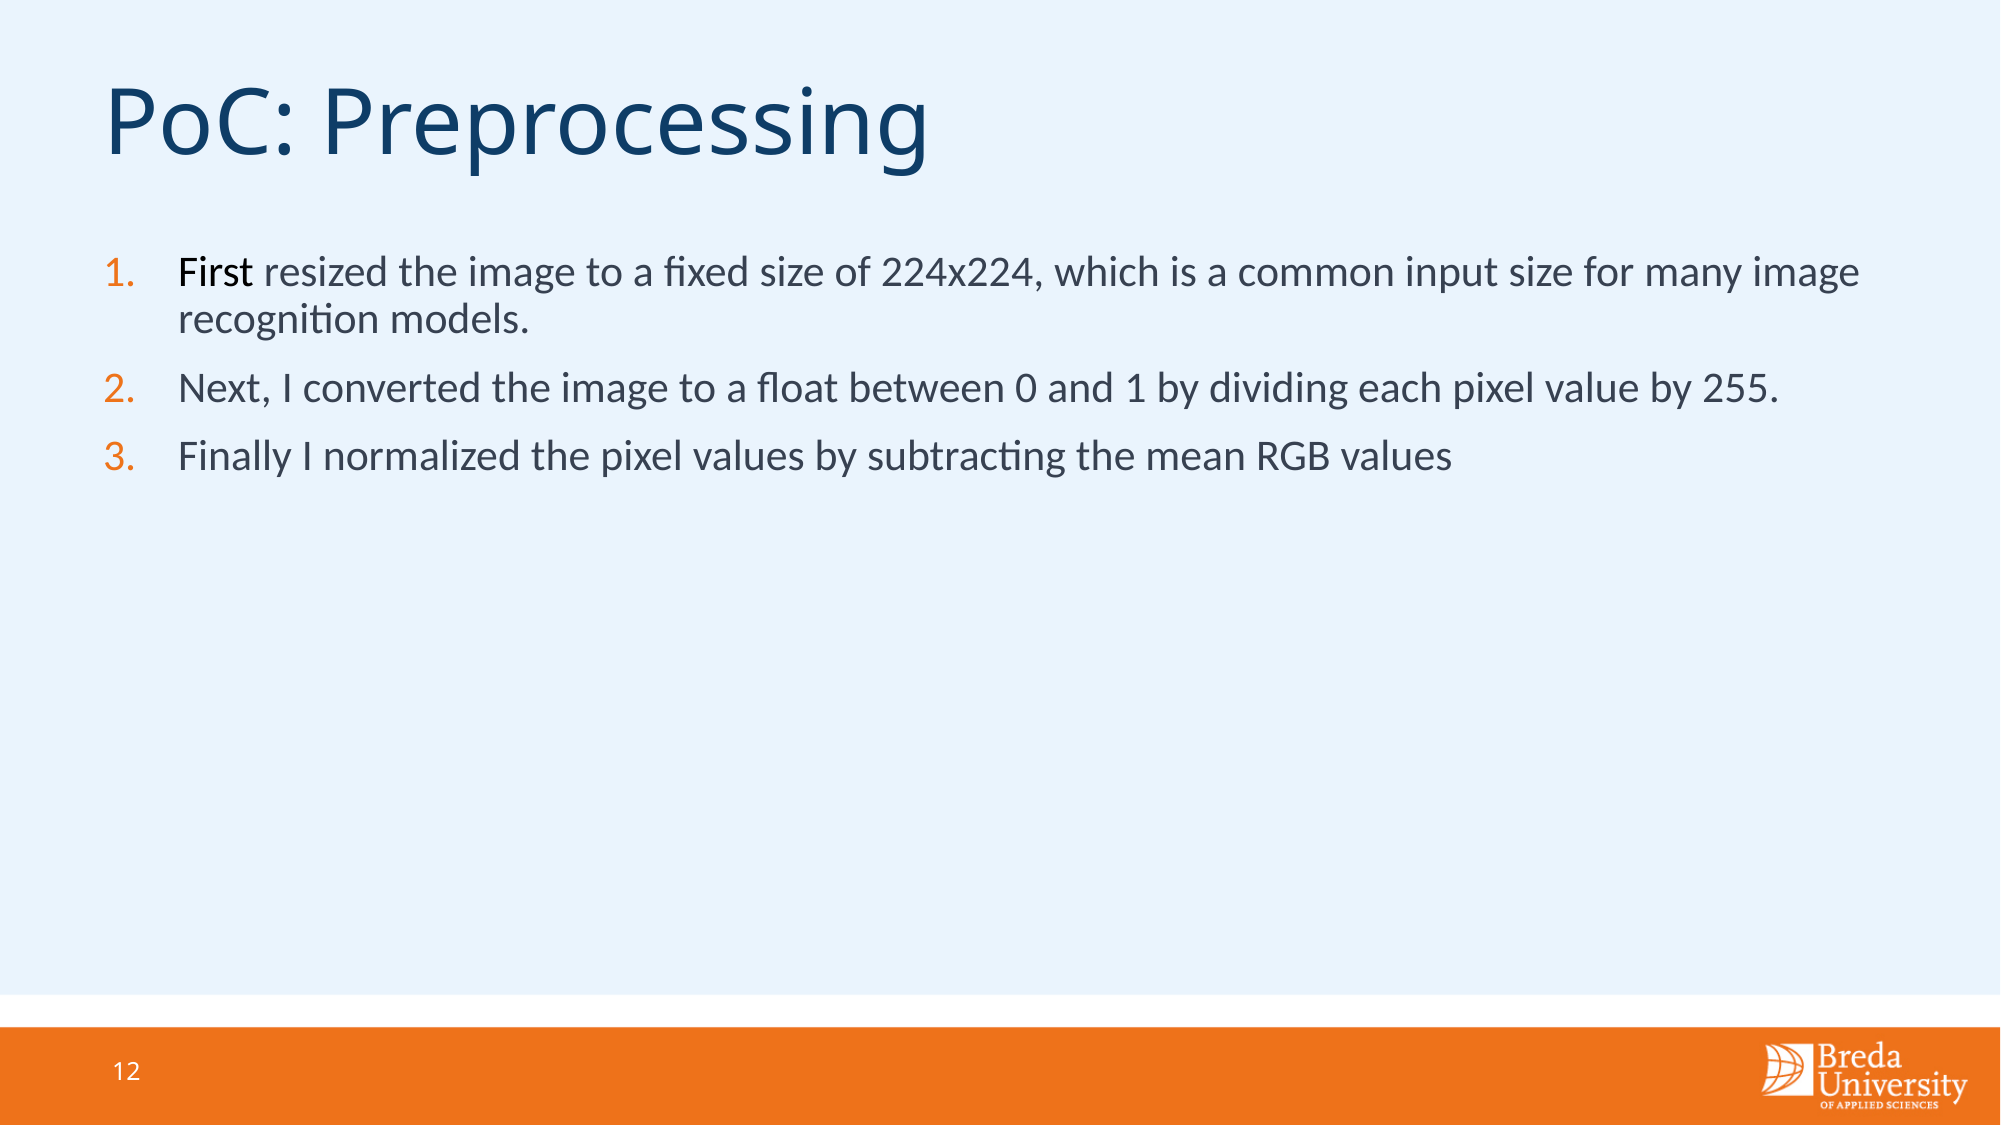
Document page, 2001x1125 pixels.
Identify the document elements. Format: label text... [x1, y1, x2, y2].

picture [0, 0, 2001, 1125]
list First resized the image to a fixed size of 224x224, which is a common input size for many image recognition models. Next, I converted the image to a float between 0 and 1 by dividing each pixel value by 255. Finally I normalized the pixel values by subtracting the mean RGB values [88, 241, 1917, 923]
title PoC: Preprocessing [88, 67, 1917, 210]
slide_number 12 [97, 1042, 198, 1103]
